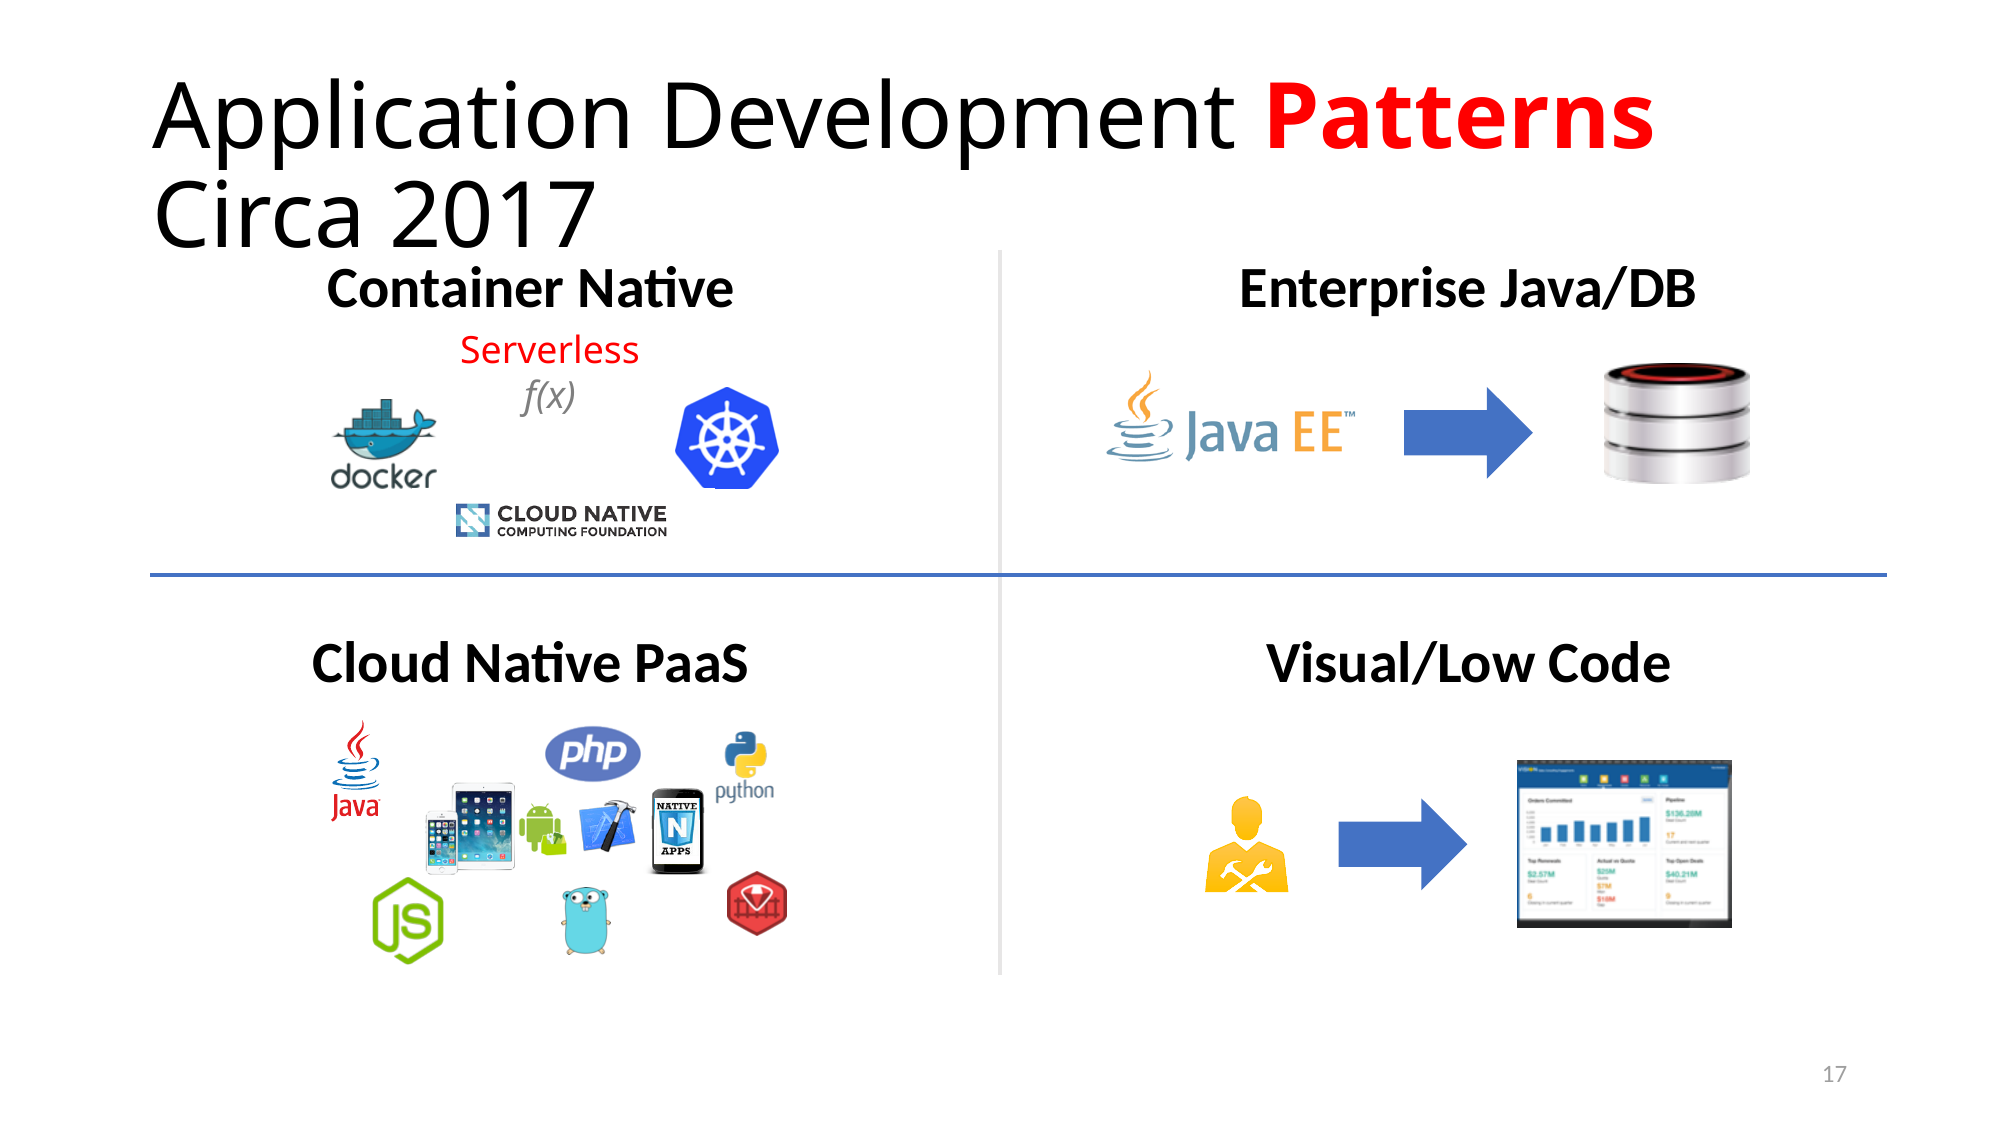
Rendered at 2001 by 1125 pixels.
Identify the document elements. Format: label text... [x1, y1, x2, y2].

slide_number 17 [1412, 1042, 1863, 1103]
list Visual/Low Code [1025, 624, 1913, 975]
title Application Development Patterns Circa 2017 [137, 59, 1863, 278]
text_box [726, 864, 798, 978]
text_box Serverless f(x) [445, 318, 655, 424]
list Cloud Native PaaS [87, 624, 975, 975]
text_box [1205, 760, 1732, 929]
picture [518, 699, 643, 856]
list Container Native [87, 249, 975, 600]
picture [1090, 355, 1373, 477]
picture [727, 871, 787, 936]
text_box [1404, 388, 1533, 478]
picture [675, 730, 815, 807]
picture [561, 887, 611, 955]
list Enterprise Java/DB [1025, 249, 1913, 600]
picture [1604, 363, 1750, 484]
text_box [642, 787, 712, 878]
picture [331, 387, 779, 553]
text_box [330, 720, 381, 822]
picture [368, 782, 515, 965]
